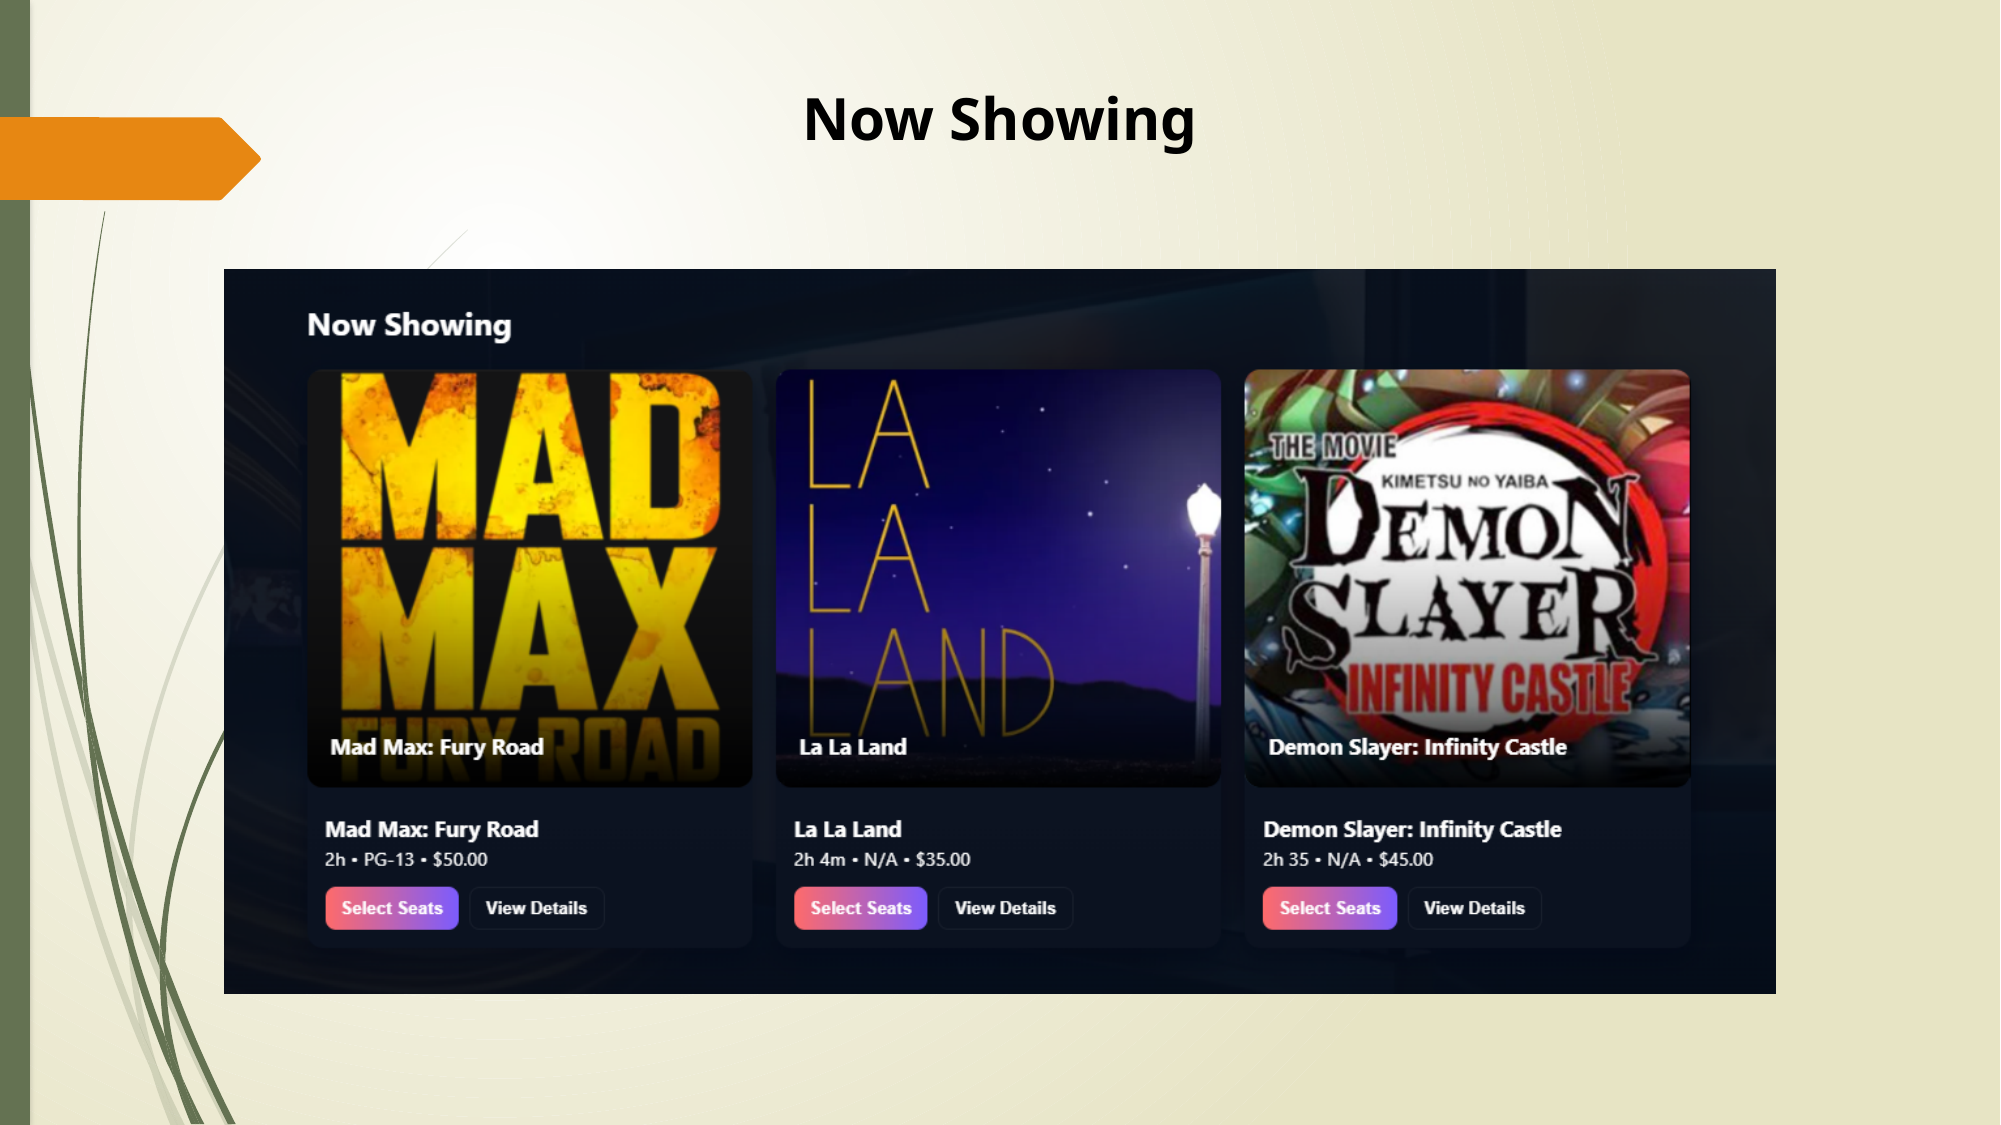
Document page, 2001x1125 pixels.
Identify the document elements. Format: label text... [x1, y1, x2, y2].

text_box Now Showing [787, 75, 1213, 160]
picture [224, 269, 1776, 994]
